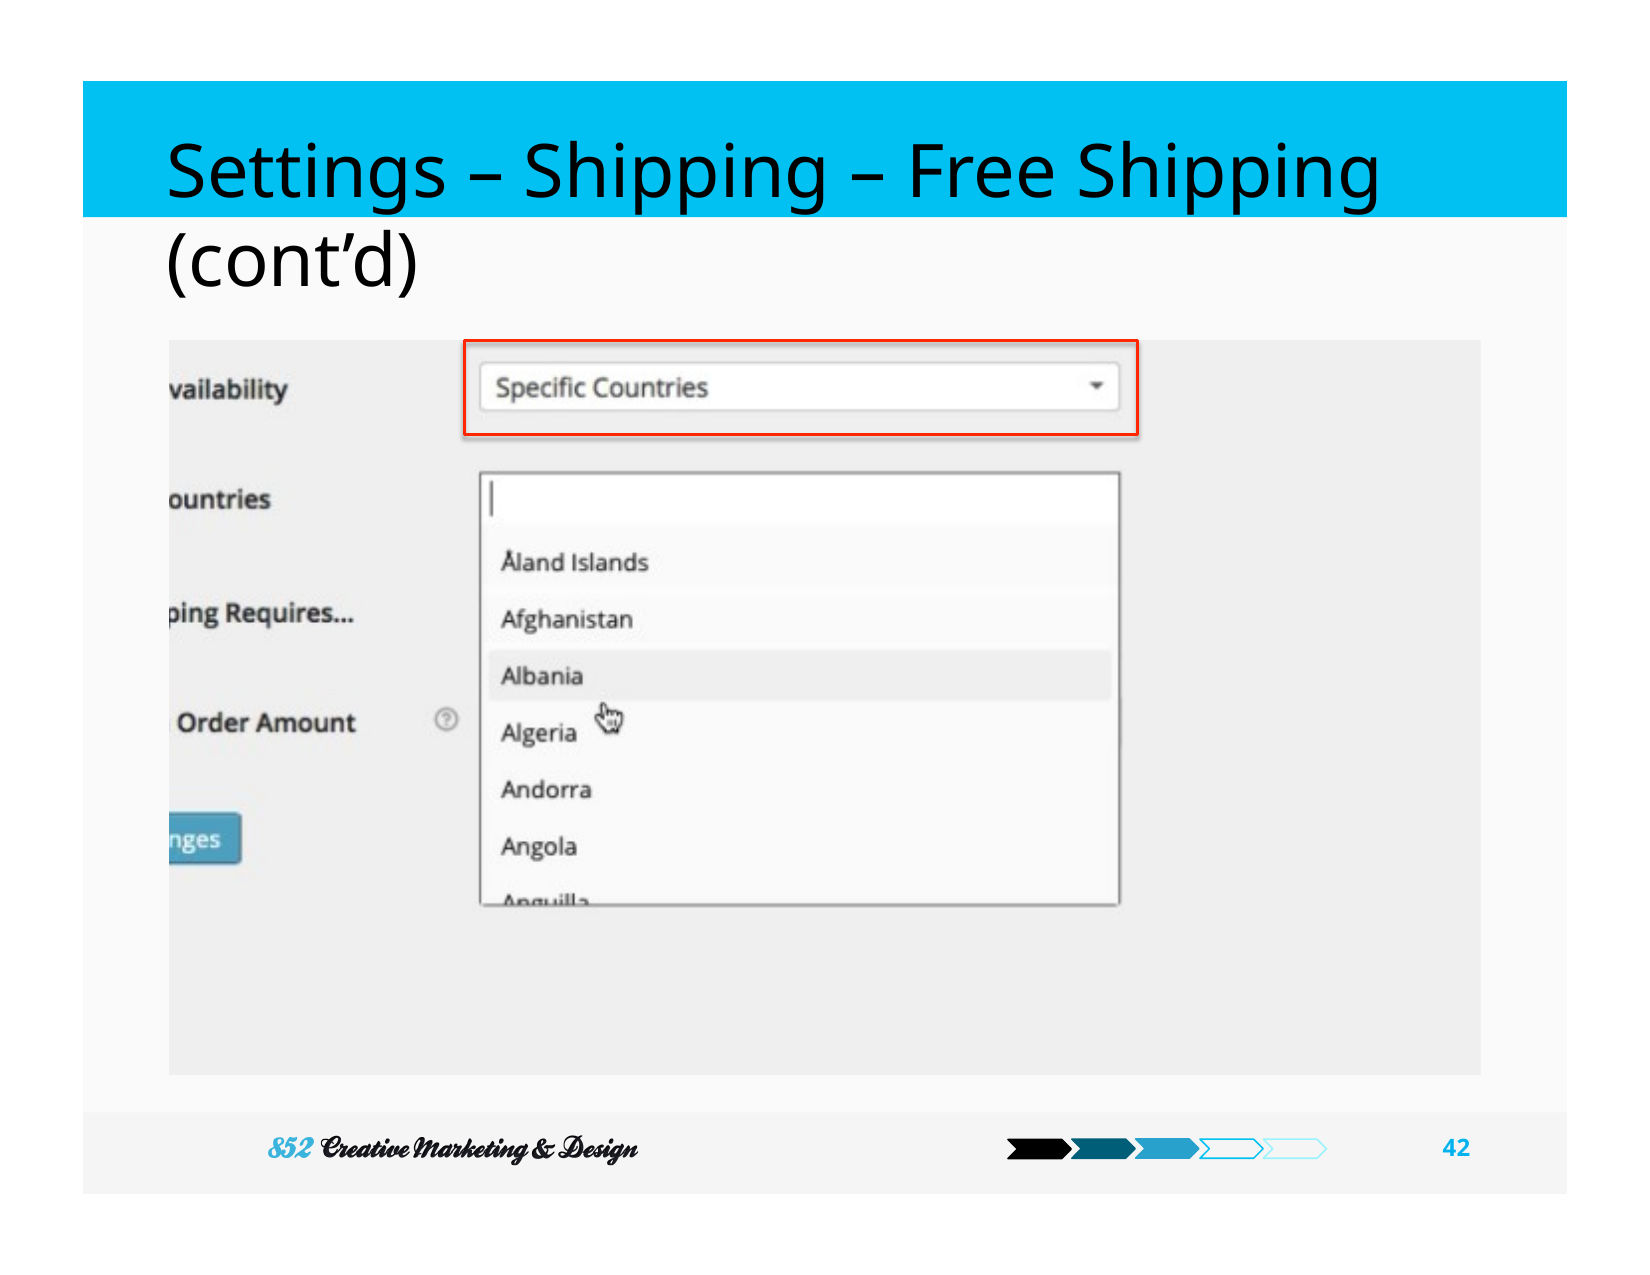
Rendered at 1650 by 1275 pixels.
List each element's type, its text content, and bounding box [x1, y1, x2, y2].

text_box [1135, 1138, 1199, 1159]
text_box [1199, 1139, 1264, 1159]
text_box [1071, 1139, 1136, 1159]
text_box [1263, 1139, 1327, 1159]
text_box [454, 335, 1147, 448]
text_box [169, 340, 1481, 1076]
text_box [1007, 1139, 1072, 1159]
title Settings – Shipping – Free Shipping (cont’d) [164, 121, 1485, 337]
text_box [464, 340, 1138, 435]
slide_number 42 [1438, 1129, 1484, 1275]
picture [257, 1124, 645, 1173]
